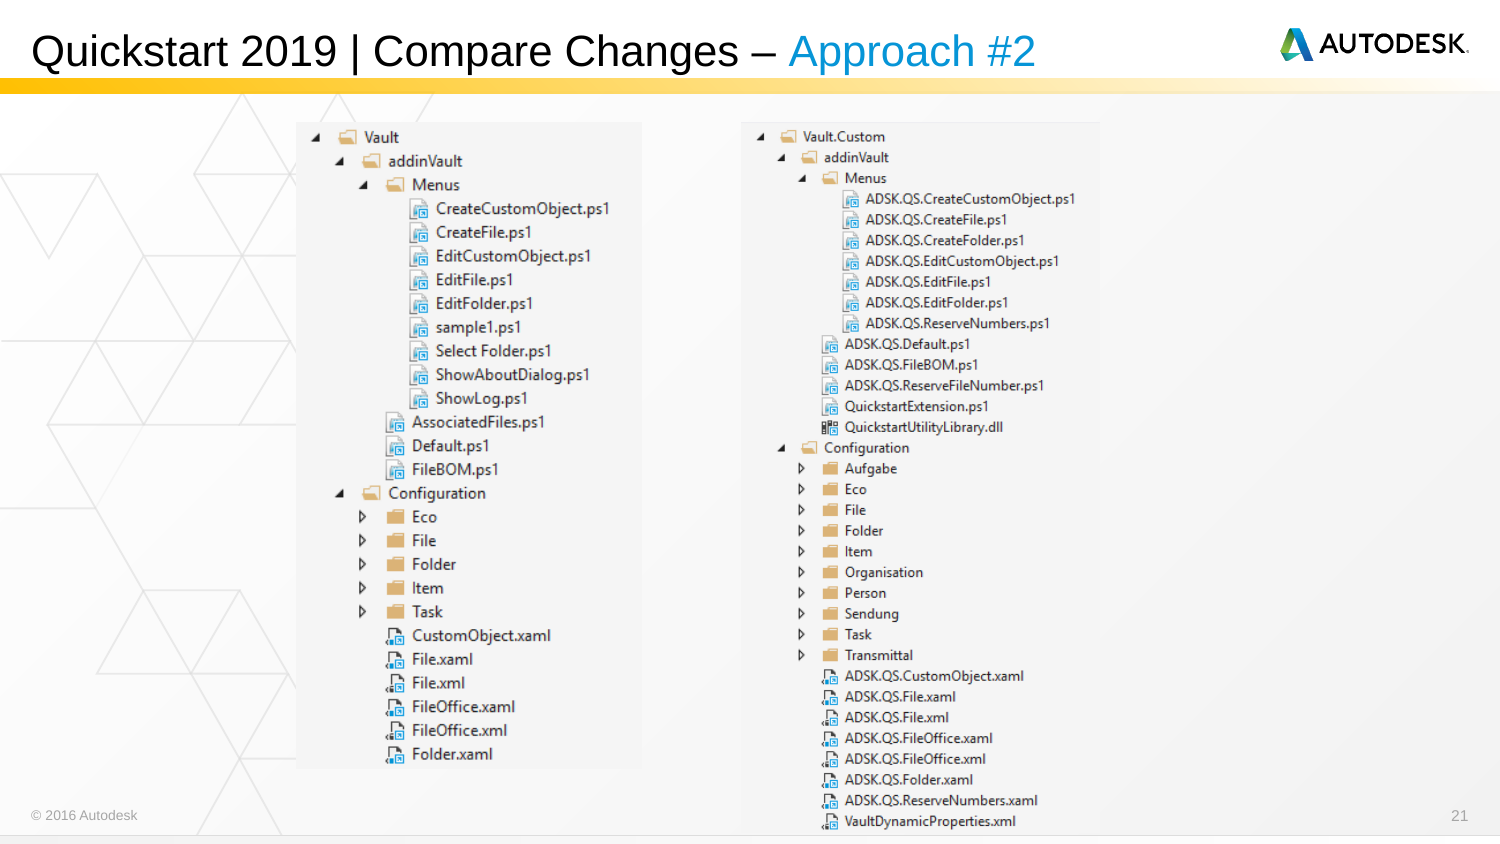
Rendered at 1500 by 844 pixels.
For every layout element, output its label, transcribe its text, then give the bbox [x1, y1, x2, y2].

picture [1280, 28, 1469, 61]
picture [741, 122, 1100, 833]
list Quickstart 2019 | Compare Changes – Approach #2 [31, 10, 1263, 79]
picture [296, 122, 642, 769]
